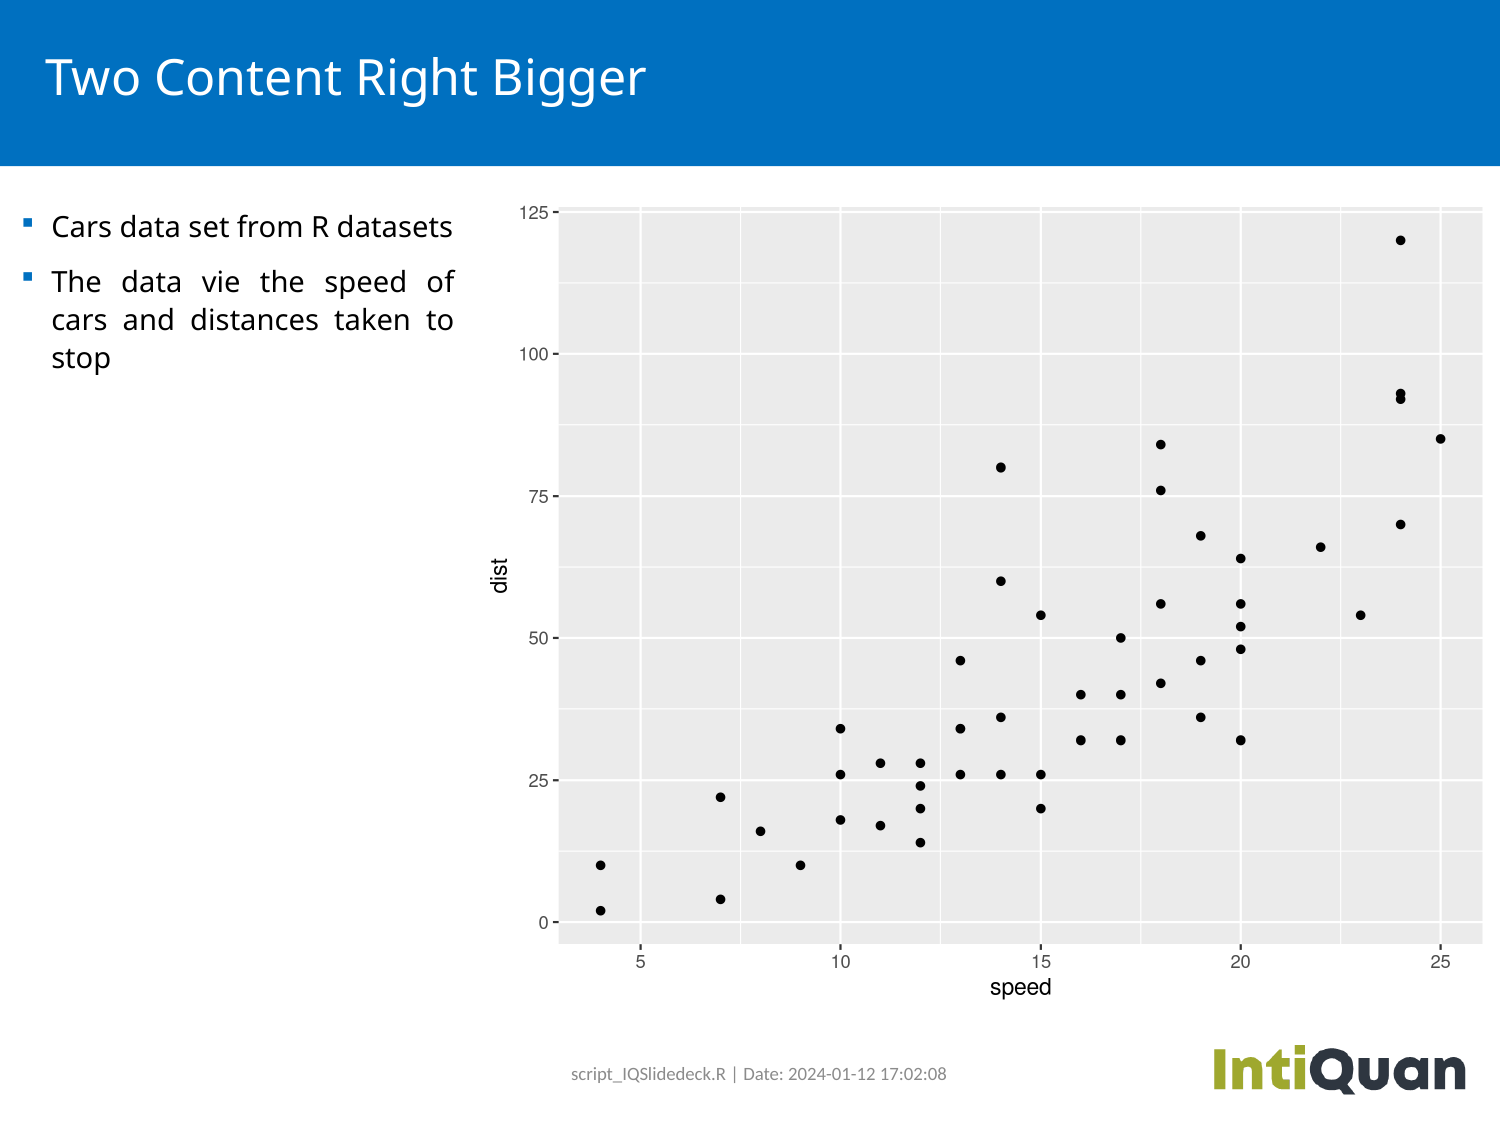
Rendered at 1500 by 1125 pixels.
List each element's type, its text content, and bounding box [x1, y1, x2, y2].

picture [1211, 1039, 1466, 1101]
footer script_IQSlidedeck.R | Date: 2024-01-12 17:02:08 [323, 1042, 1194, 1103]
title Two Content Right Bigger [0, 0, 1500, 167]
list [478, 195, 1494, 1012]
list Cars data set from R datasets The data vie the speed of cars and distances taken to stop [5, 197, 470, 1014]
